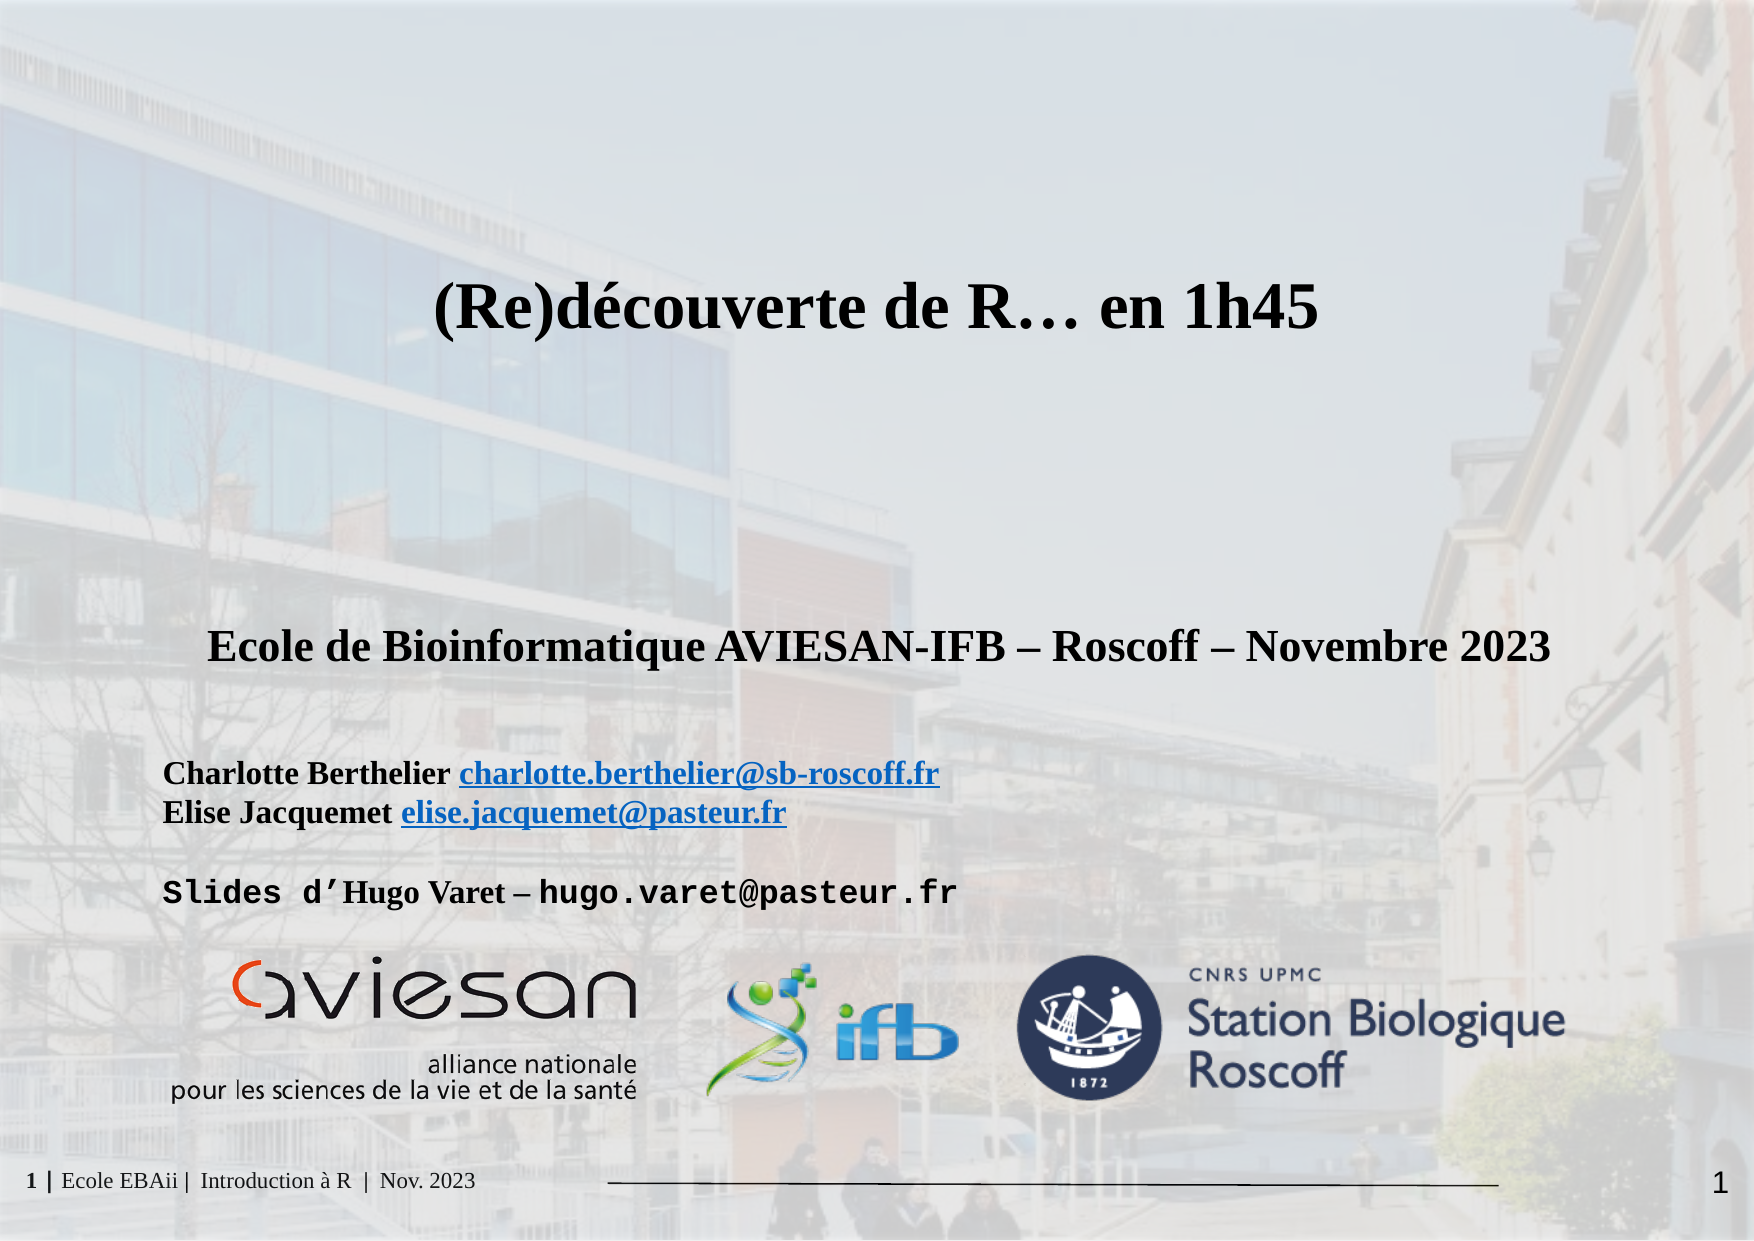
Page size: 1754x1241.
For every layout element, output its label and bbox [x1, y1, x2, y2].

picture [0, 0, 1754, 1241]
text_box [171, 943, 1573, 1112]
